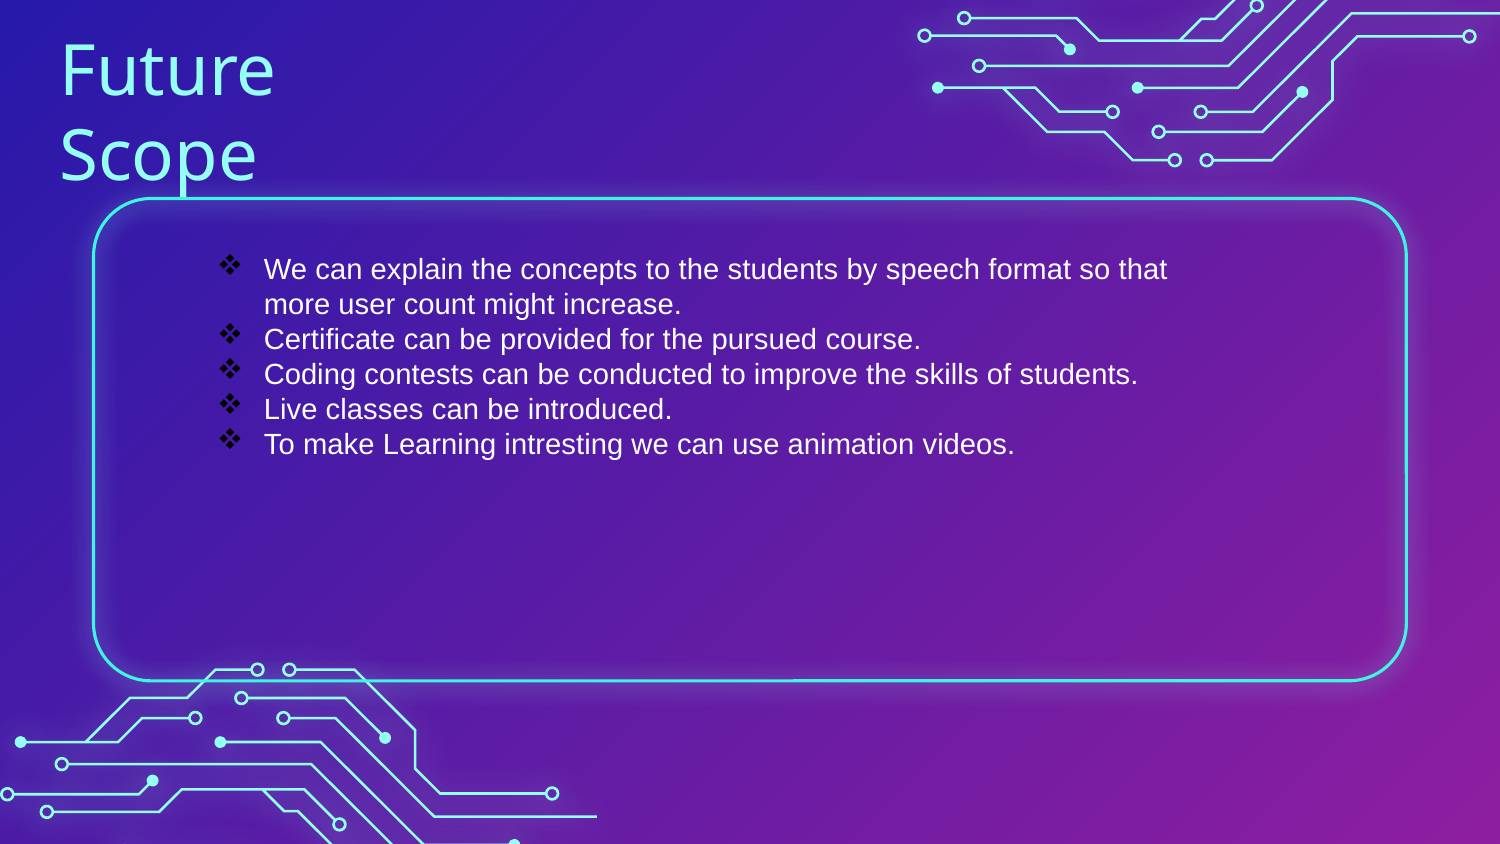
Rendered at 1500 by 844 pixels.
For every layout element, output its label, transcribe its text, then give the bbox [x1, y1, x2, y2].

text_box We can explain the concepts to the students by speech format so that more user count might increase. Certificate can be provided for the pursued course. Coding contests can be conducted to improve the skills of students. Live classes can be introduced. To make Learning intresting we can use animation videos. [202, 243, 1230, 573]
text_box [93, 198, 1407, 681]
title Future Scope [59, 24, 457, 199]
